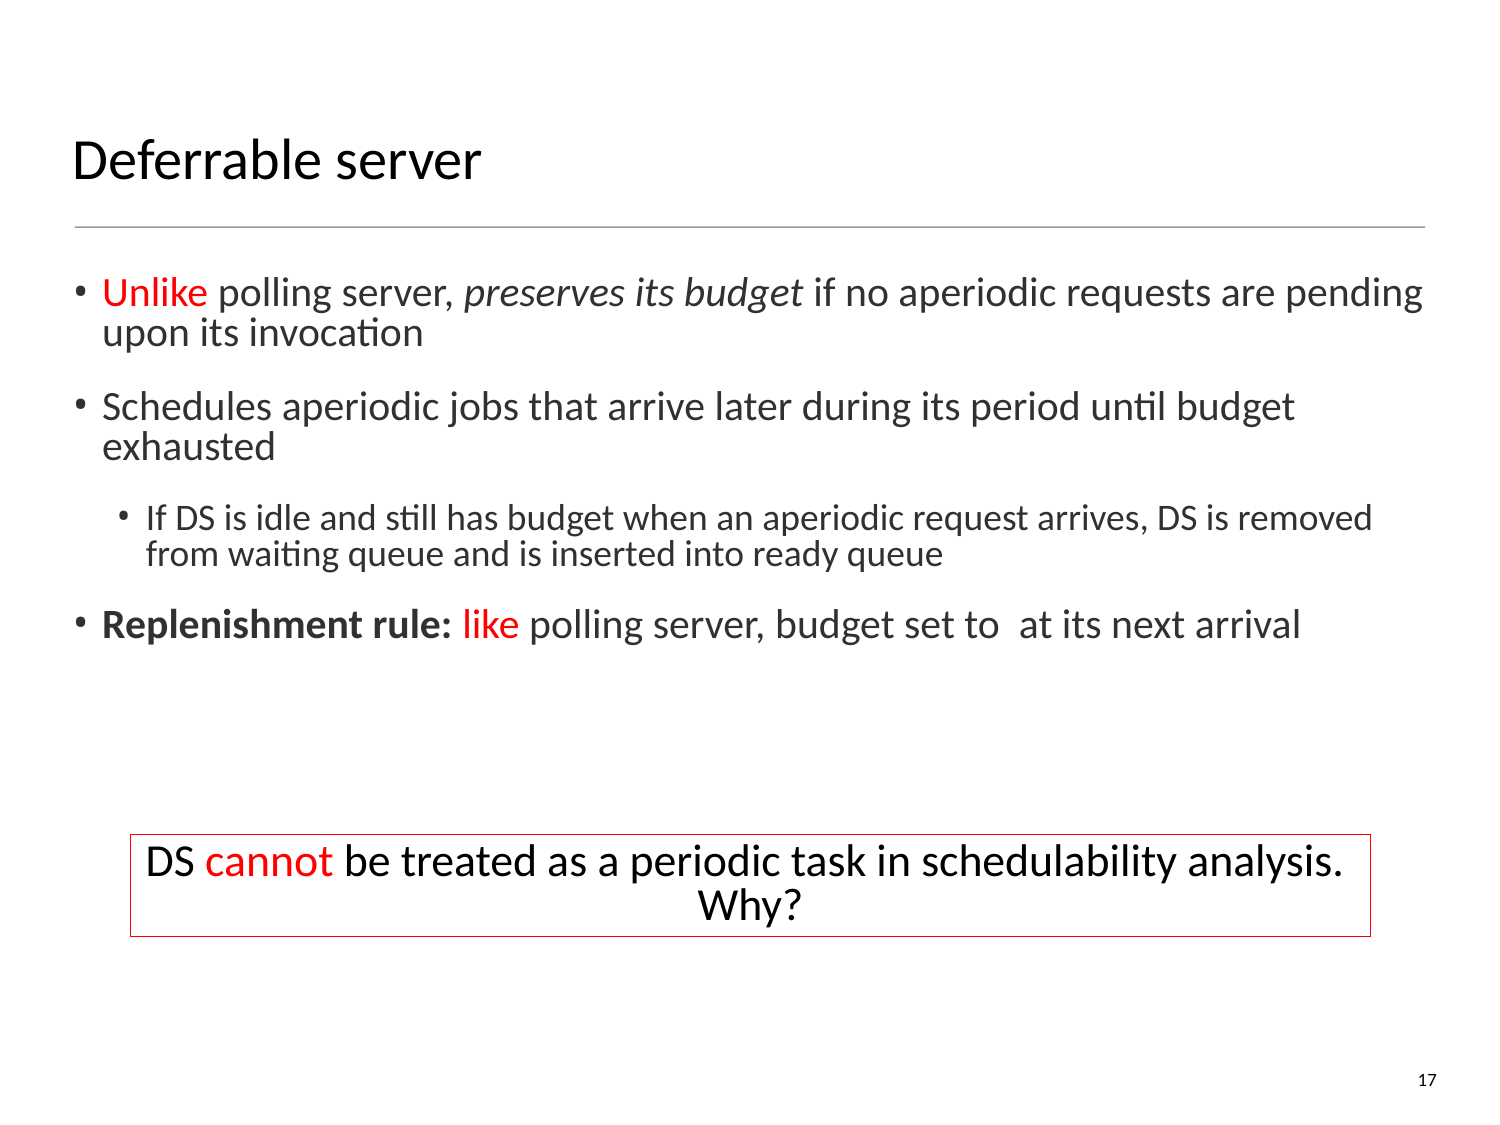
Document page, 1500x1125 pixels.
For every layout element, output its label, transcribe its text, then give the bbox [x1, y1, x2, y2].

text_box DS cannot be treated as a periodic task in schedulability analysis. Why? [130, 834, 1371, 937]
text_box 17 [1416, 1060, 1452, 1096]
title Deferrable server [66, 36, 1436, 199]
